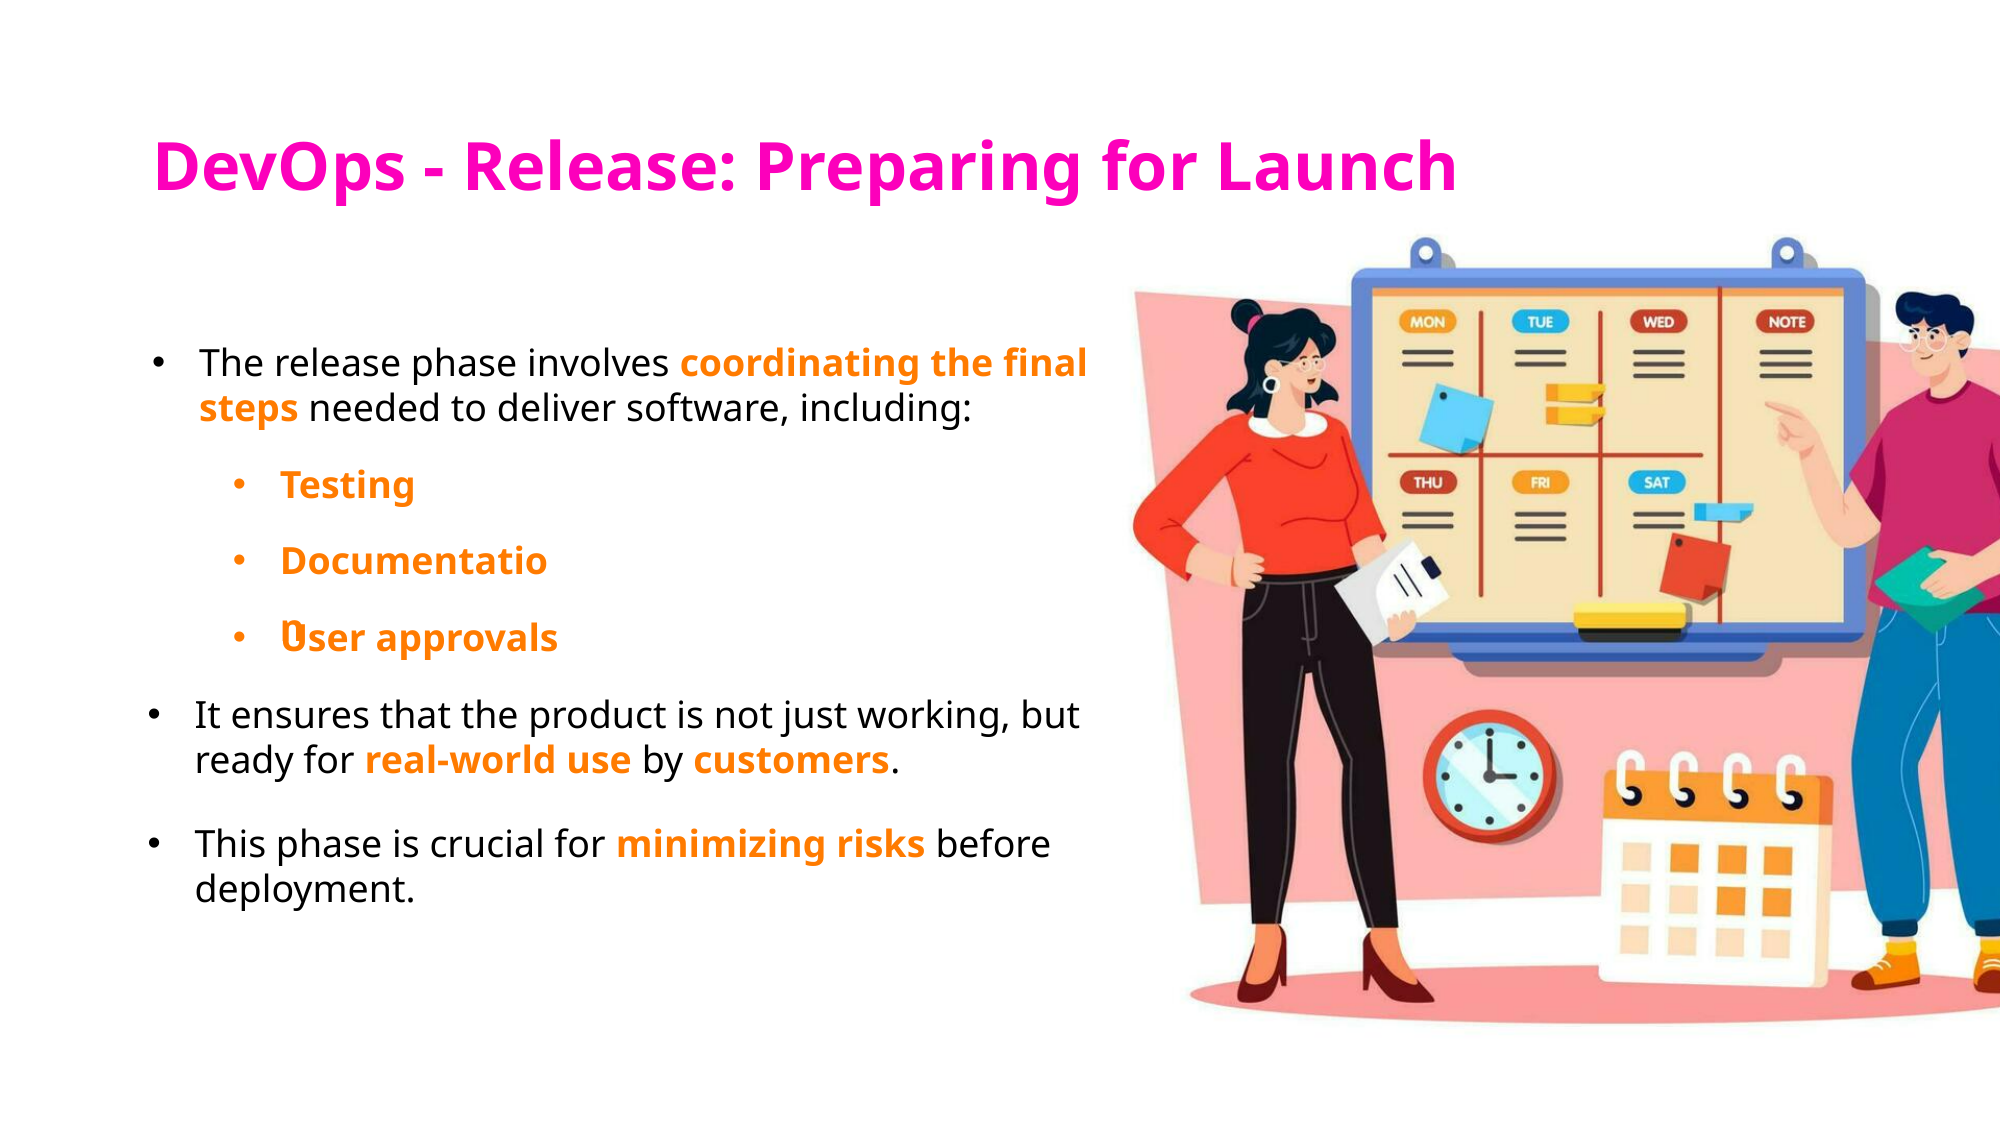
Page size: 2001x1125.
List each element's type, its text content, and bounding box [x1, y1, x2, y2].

text_box User approvals [218, 583, 591, 666]
text_box Documentation [218, 506, 571, 583]
picture [1912, 817, 1917, 827]
text_box This phase is crucial for minimizing risks before deployment. [132, 812, 1058, 918]
text_box The release phase involves coordinating the final steps needed to deliver software, including: [137, 331, 1058, 437]
picture [1058, 204, 2000, 1080]
title DevOps - Release: Preparing for Launch [137, 59, 1863, 278]
picture [1935, 680, 1940, 691]
text_box It ensures that the product is not just working, but ready for real-world use by customers. [132, 683, 1058, 789]
text_box Testing [218, 430, 505, 506]
